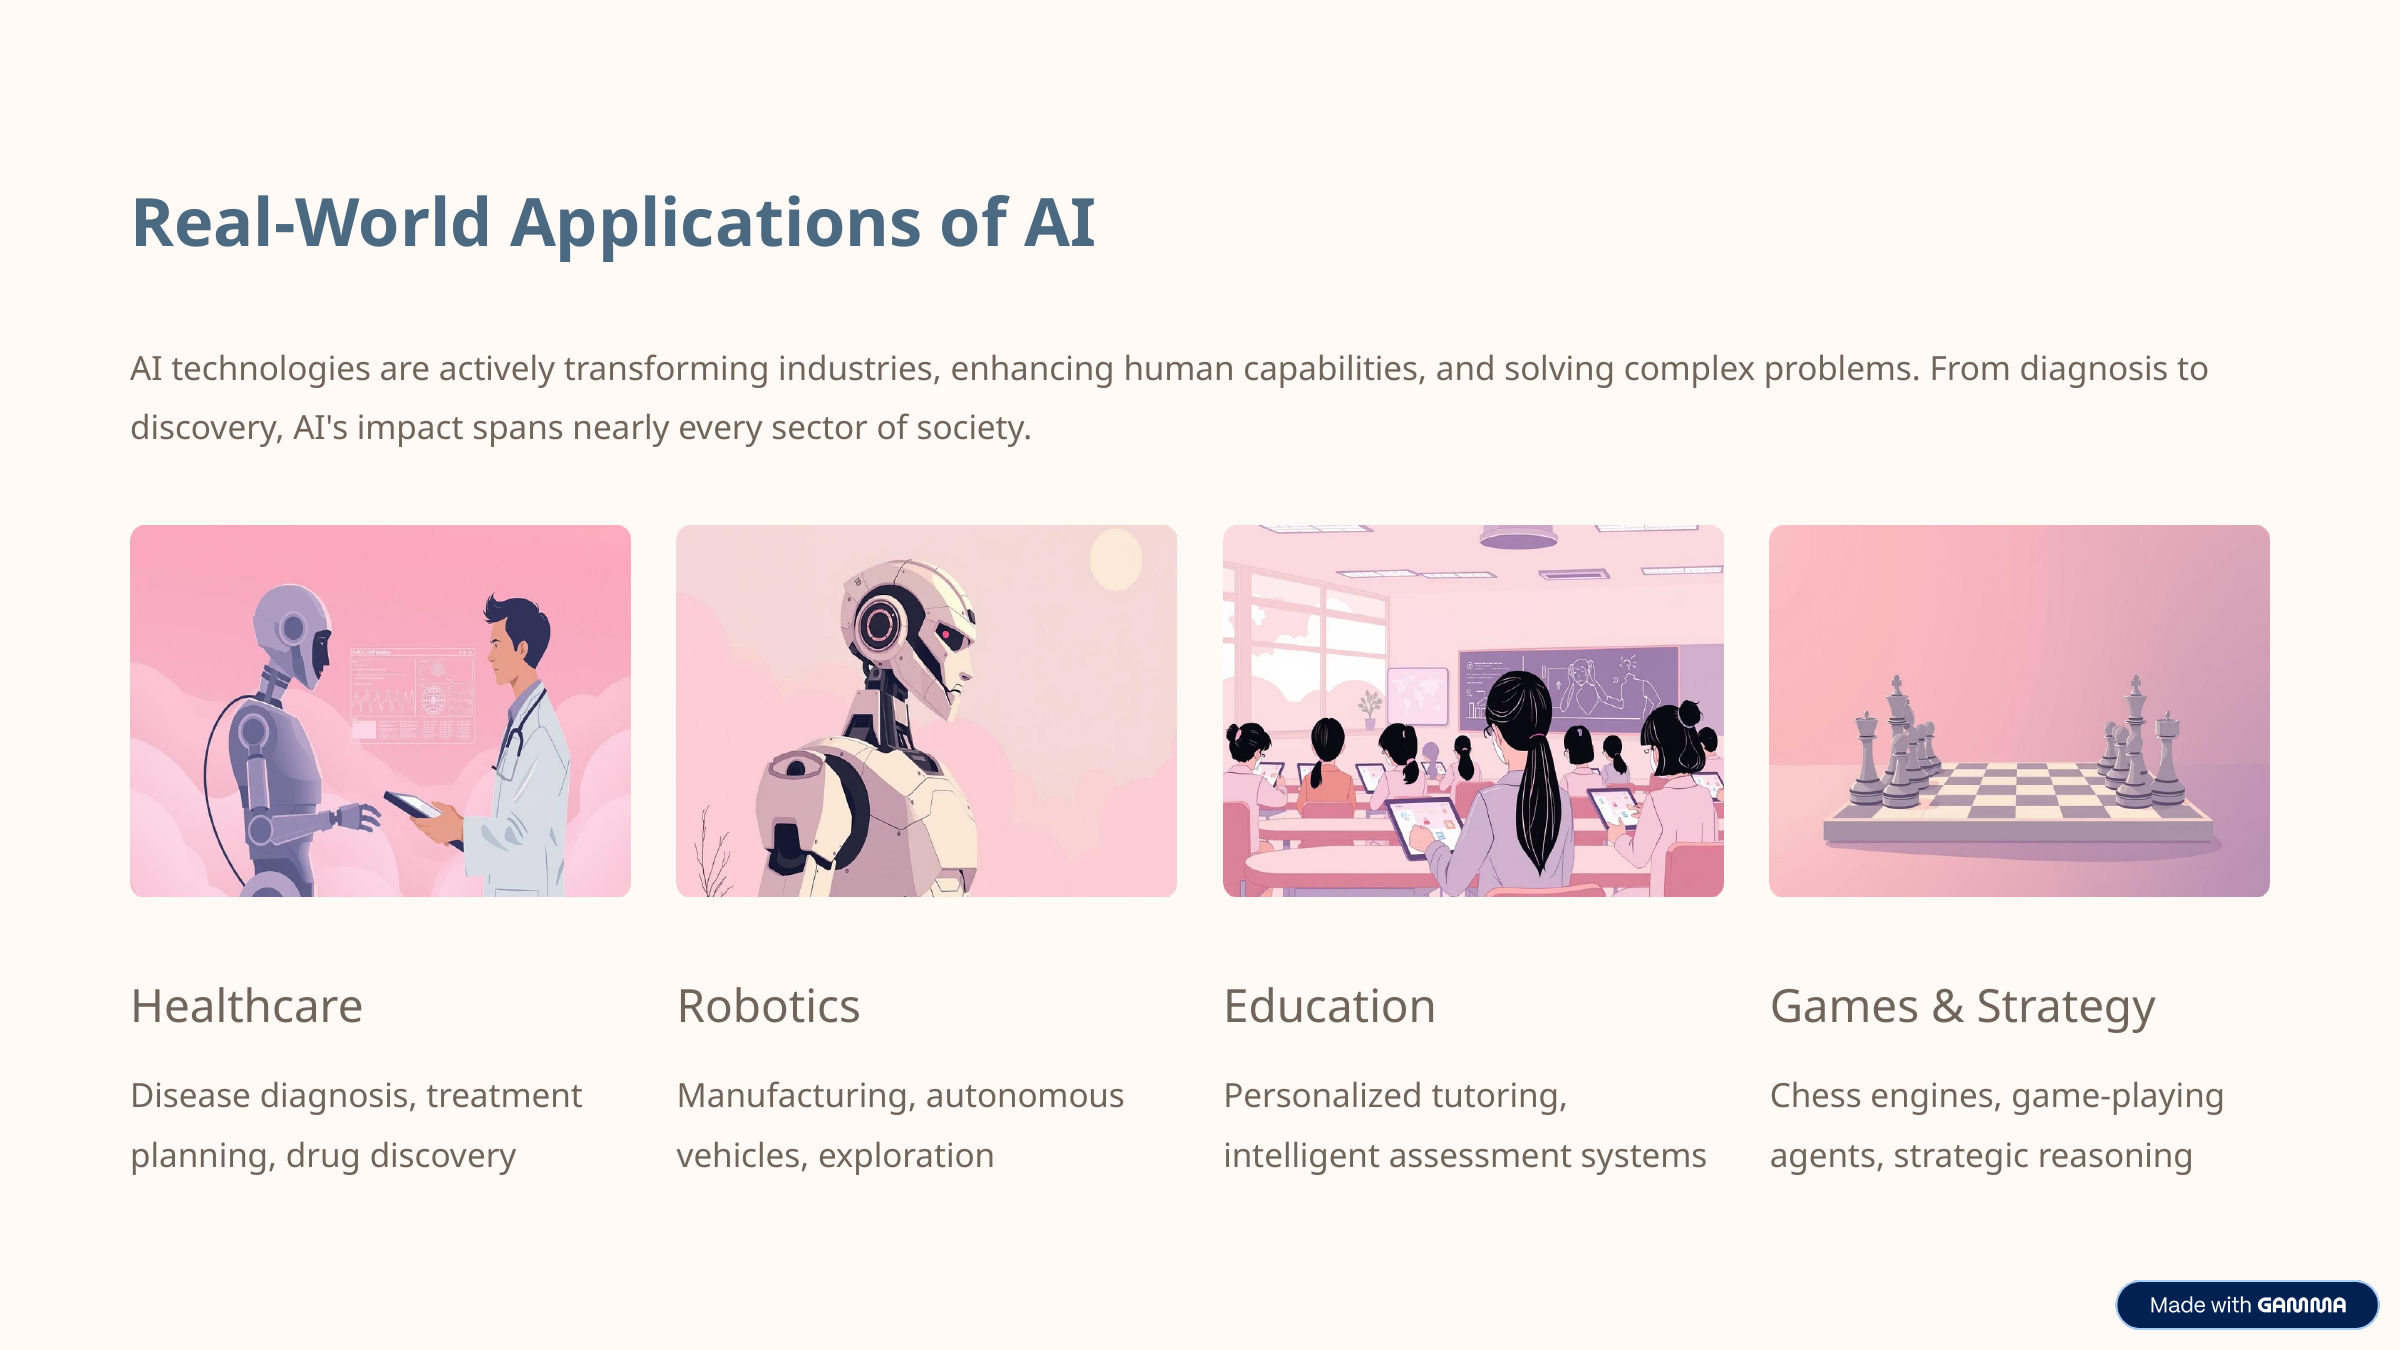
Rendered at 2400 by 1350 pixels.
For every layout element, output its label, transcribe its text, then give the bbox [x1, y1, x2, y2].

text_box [676, 974, 1142, 1175]
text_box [1769, 974, 2270, 1234]
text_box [1223, 974, 1724, 1234]
text_box AI technologies are actively transforming industries, enhancing human capabilities, and solving complex problems. From diagnosis to discovery, AI's impact spans nearly every sector of society. [130, 327, 2270, 447]
picture [676, 524, 1177, 897]
picture [1223, 524, 1724, 897]
picture [1769, 524, 2270, 897]
picture [130, 524, 631, 897]
text_box Real-World Applications of AI [130, 144, 1387, 261]
picture [2106, 1271, 2389, 1339]
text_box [130, 974, 631, 1175]
